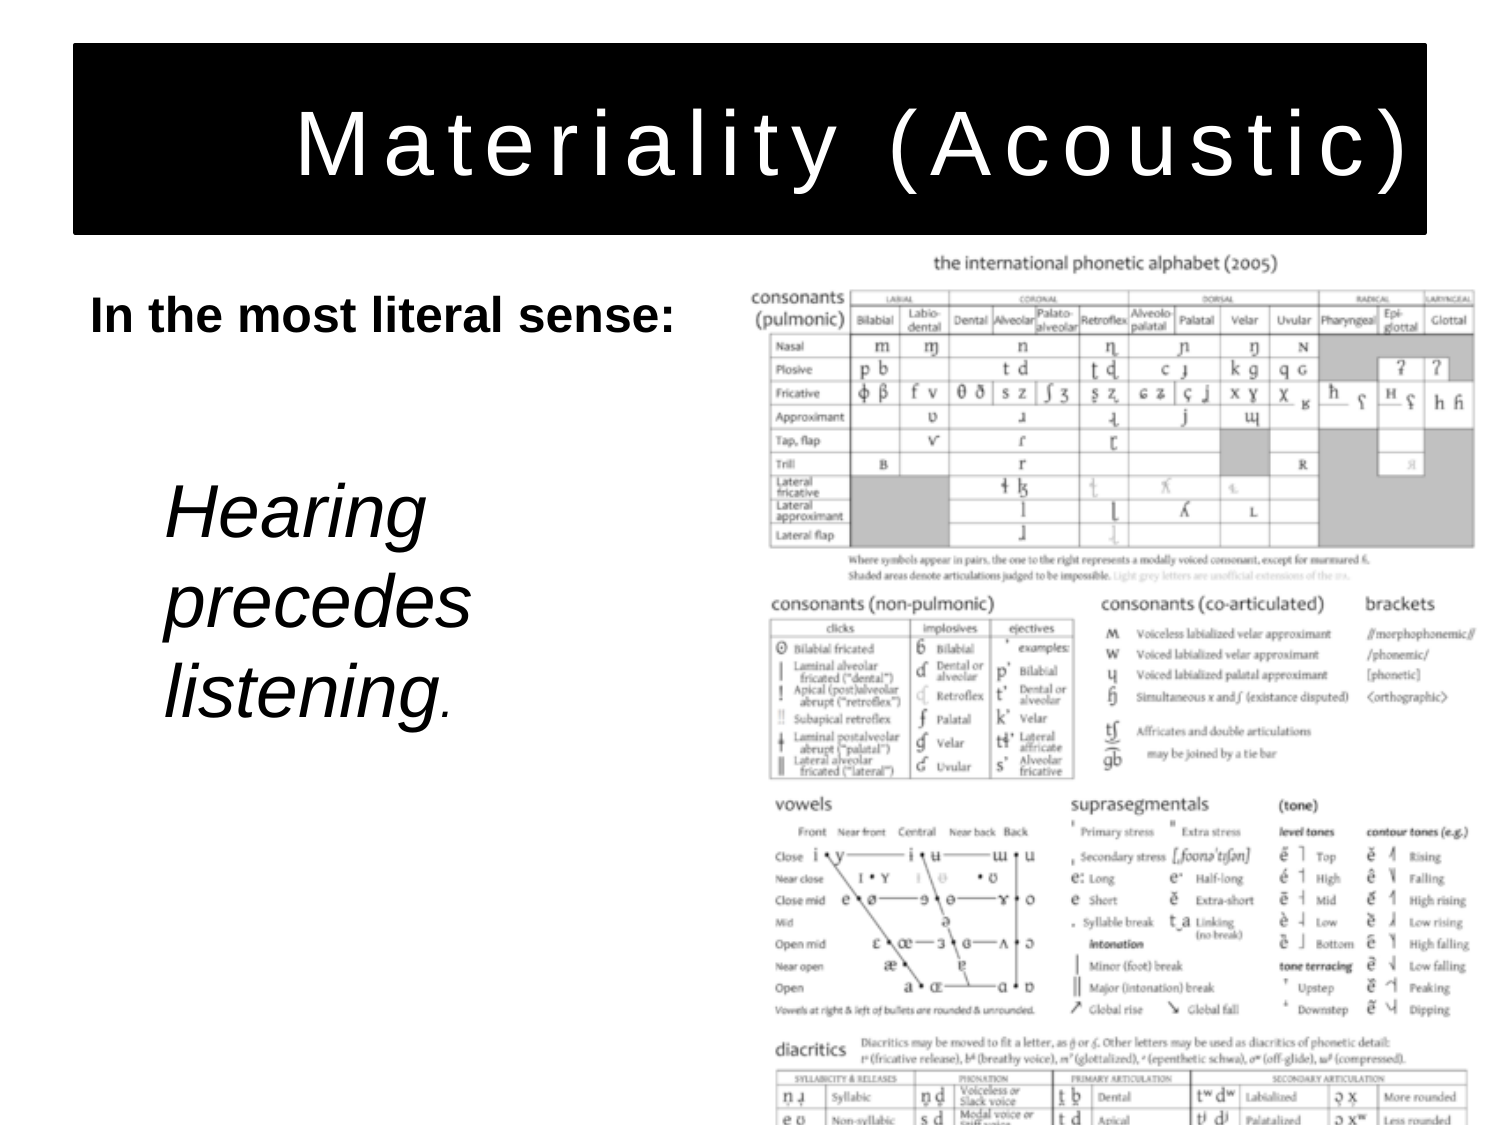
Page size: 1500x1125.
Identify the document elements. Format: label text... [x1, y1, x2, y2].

title Materiality (Acoustic) [73, 43, 1427, 235]
picture [723, 237, 1500, 1125]
text_box In the most literal sense: Hearing precedes listening. [74, 274, 718, 860]
